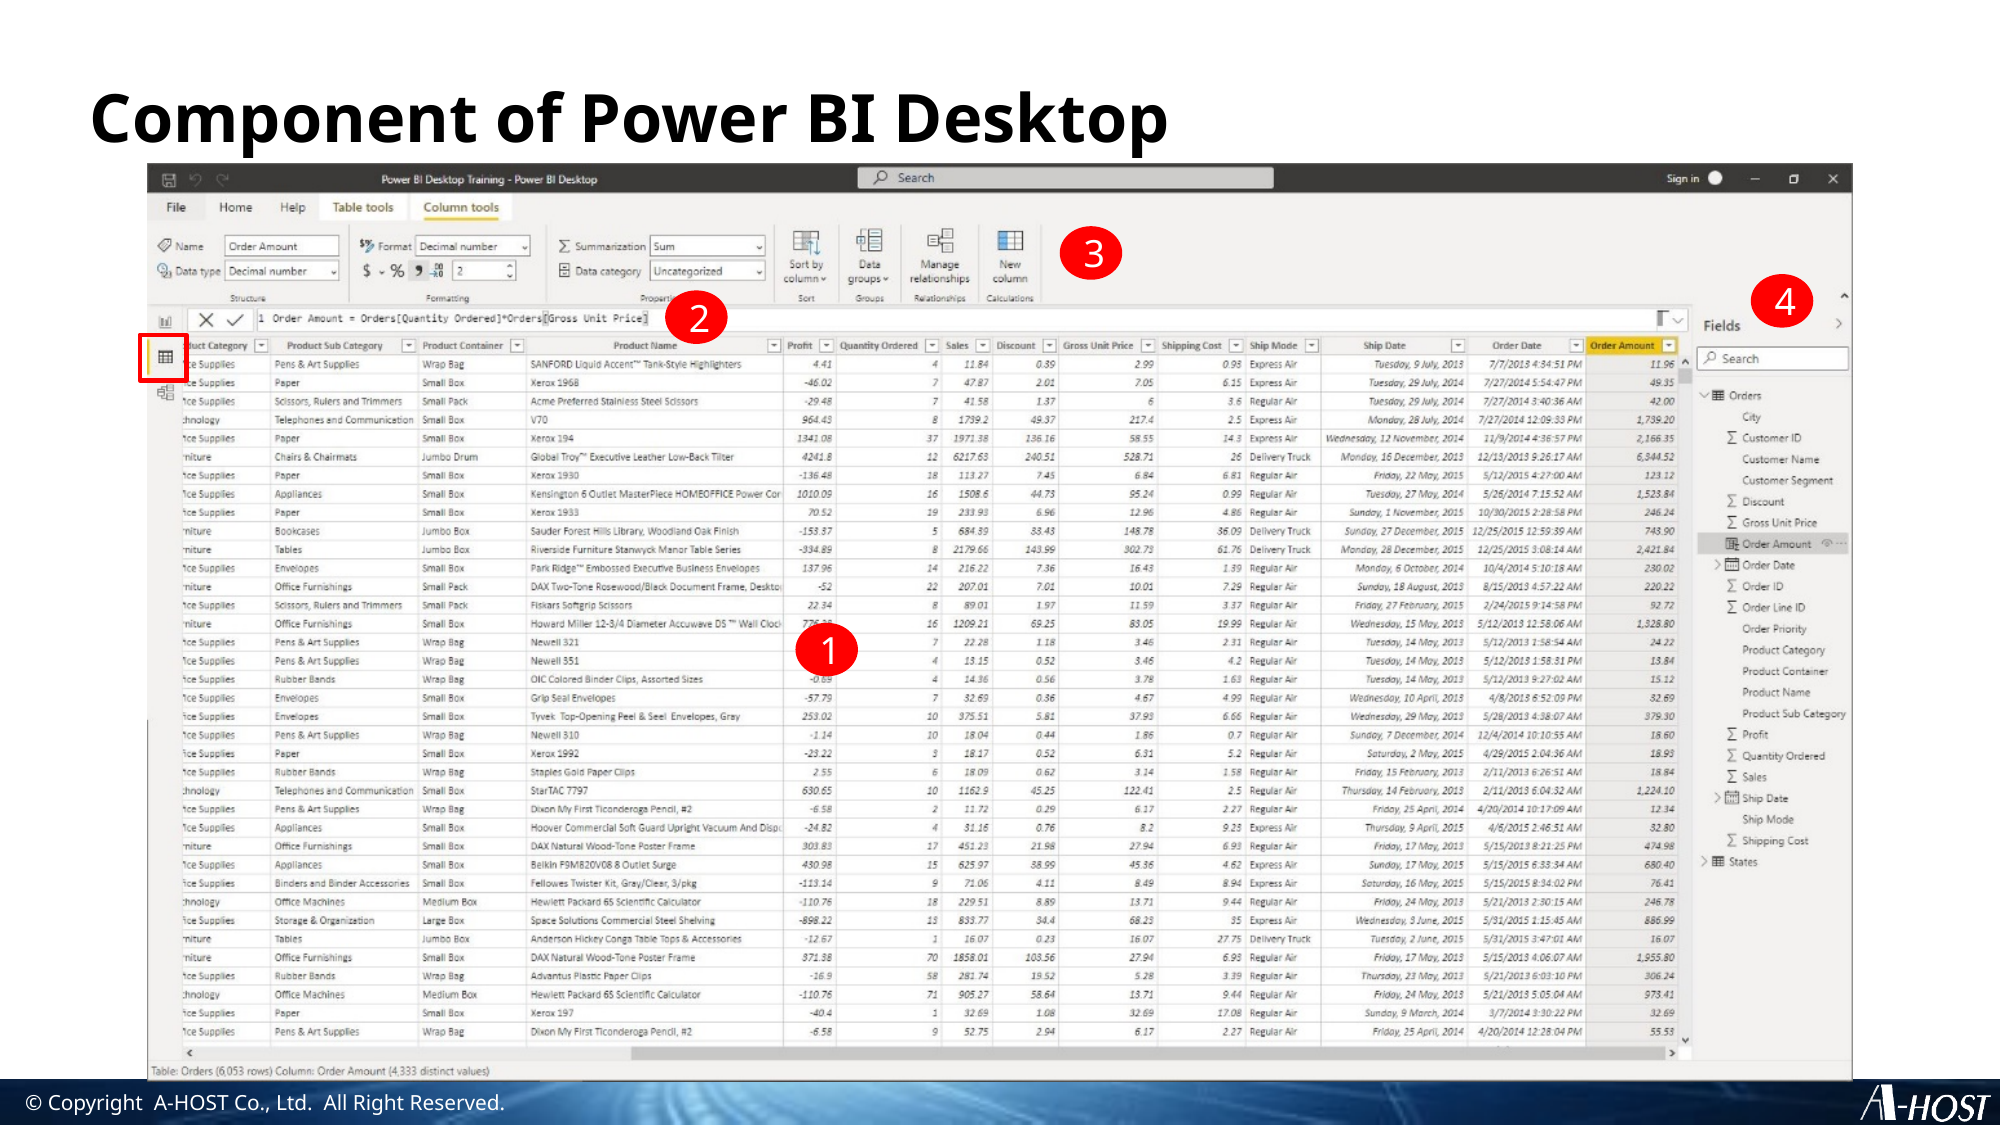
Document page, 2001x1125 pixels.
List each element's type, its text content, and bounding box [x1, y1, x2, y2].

picture [0, 163, 2000, 1125]
title Component of Power BI Desktop [74, 0, 1926, 165]
